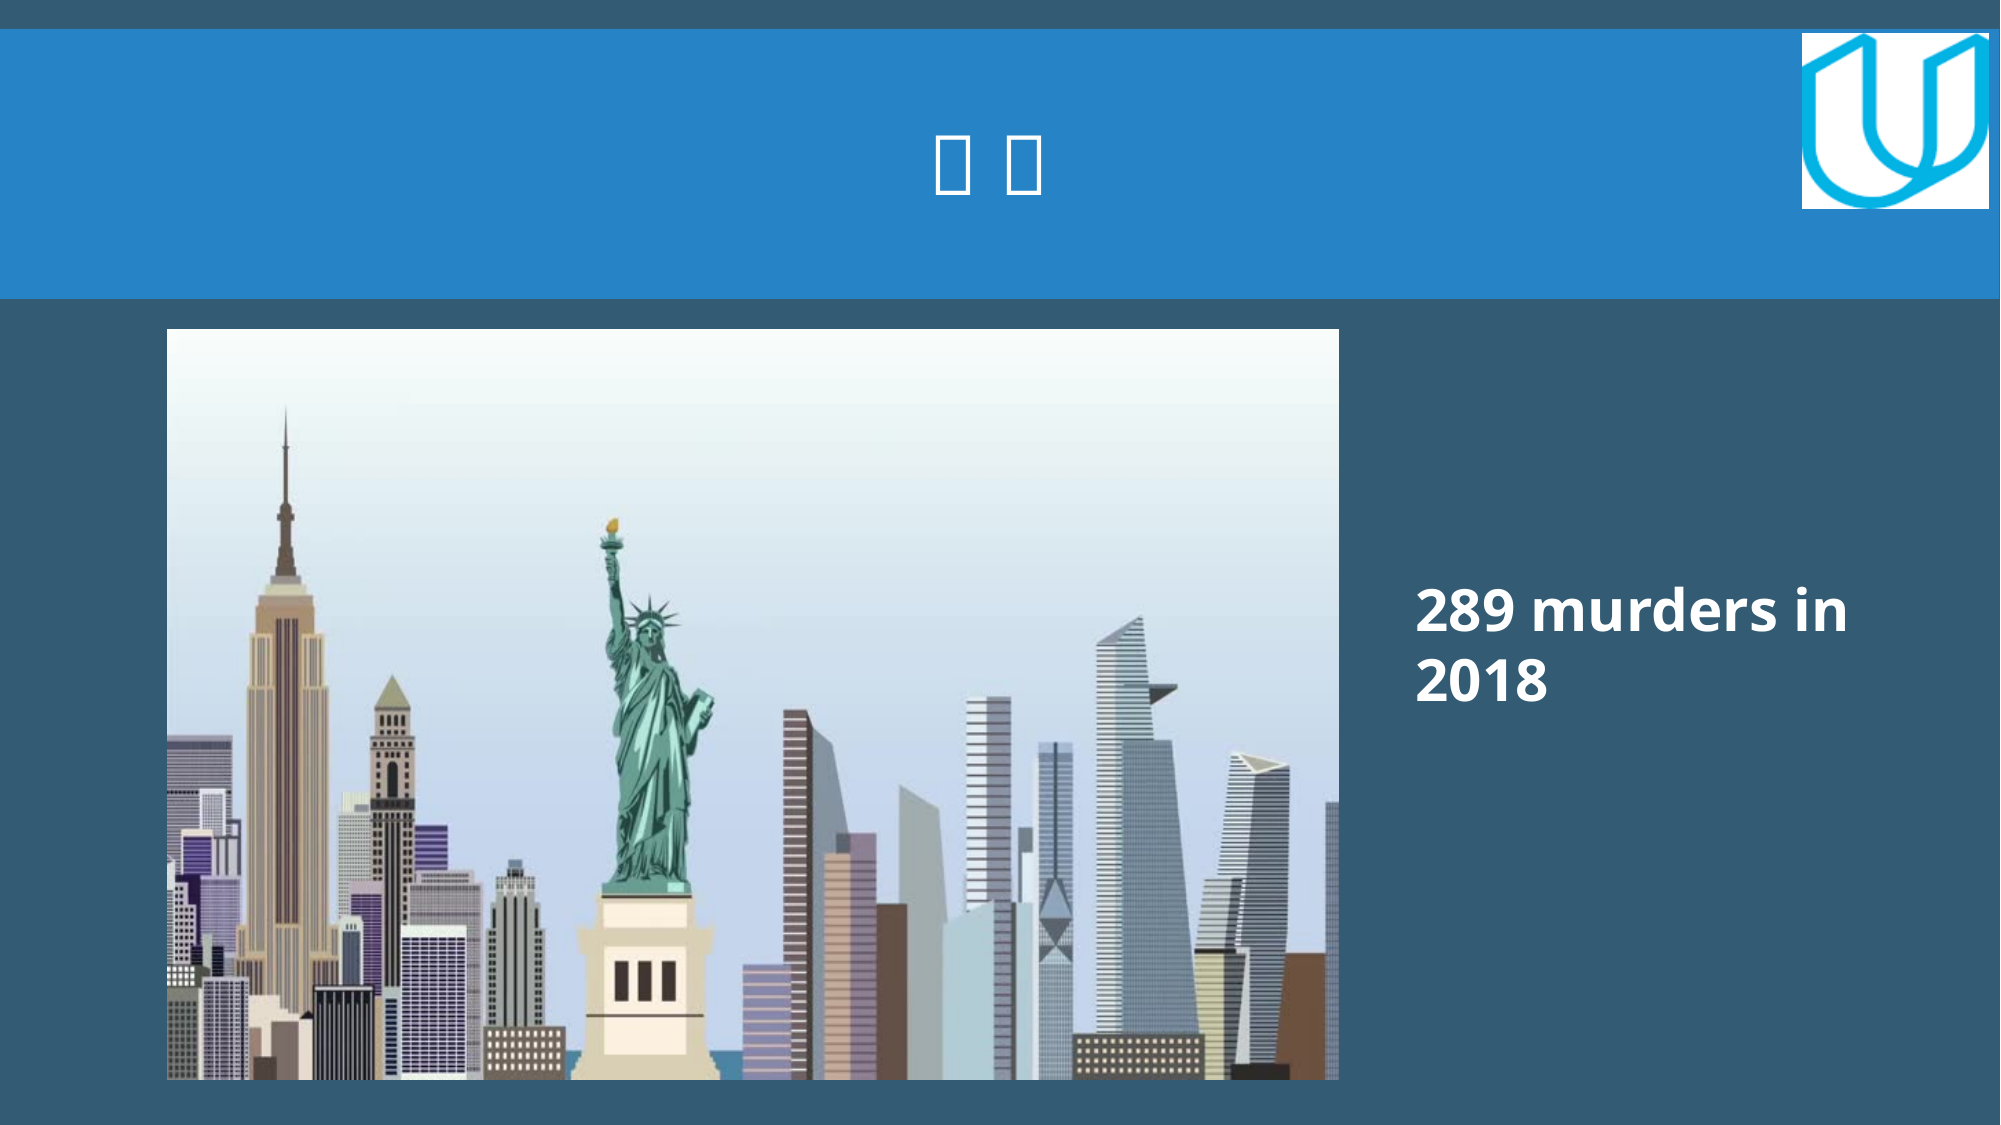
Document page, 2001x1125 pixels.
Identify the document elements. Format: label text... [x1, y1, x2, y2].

text_box 289 murders in 2018 [1400, 565, 2000, 721]
picture [1802, 33, 1989, 167]
picture [166, 329, 1339, 1081]
picture [1803, 159, 1866, 209]
title   [197, 46, 1803, 295]
picture [1933, 47, 1974, 167]
picture [1816, 47, 1912, 197]
picture [1876, 124, 1989, 209]
